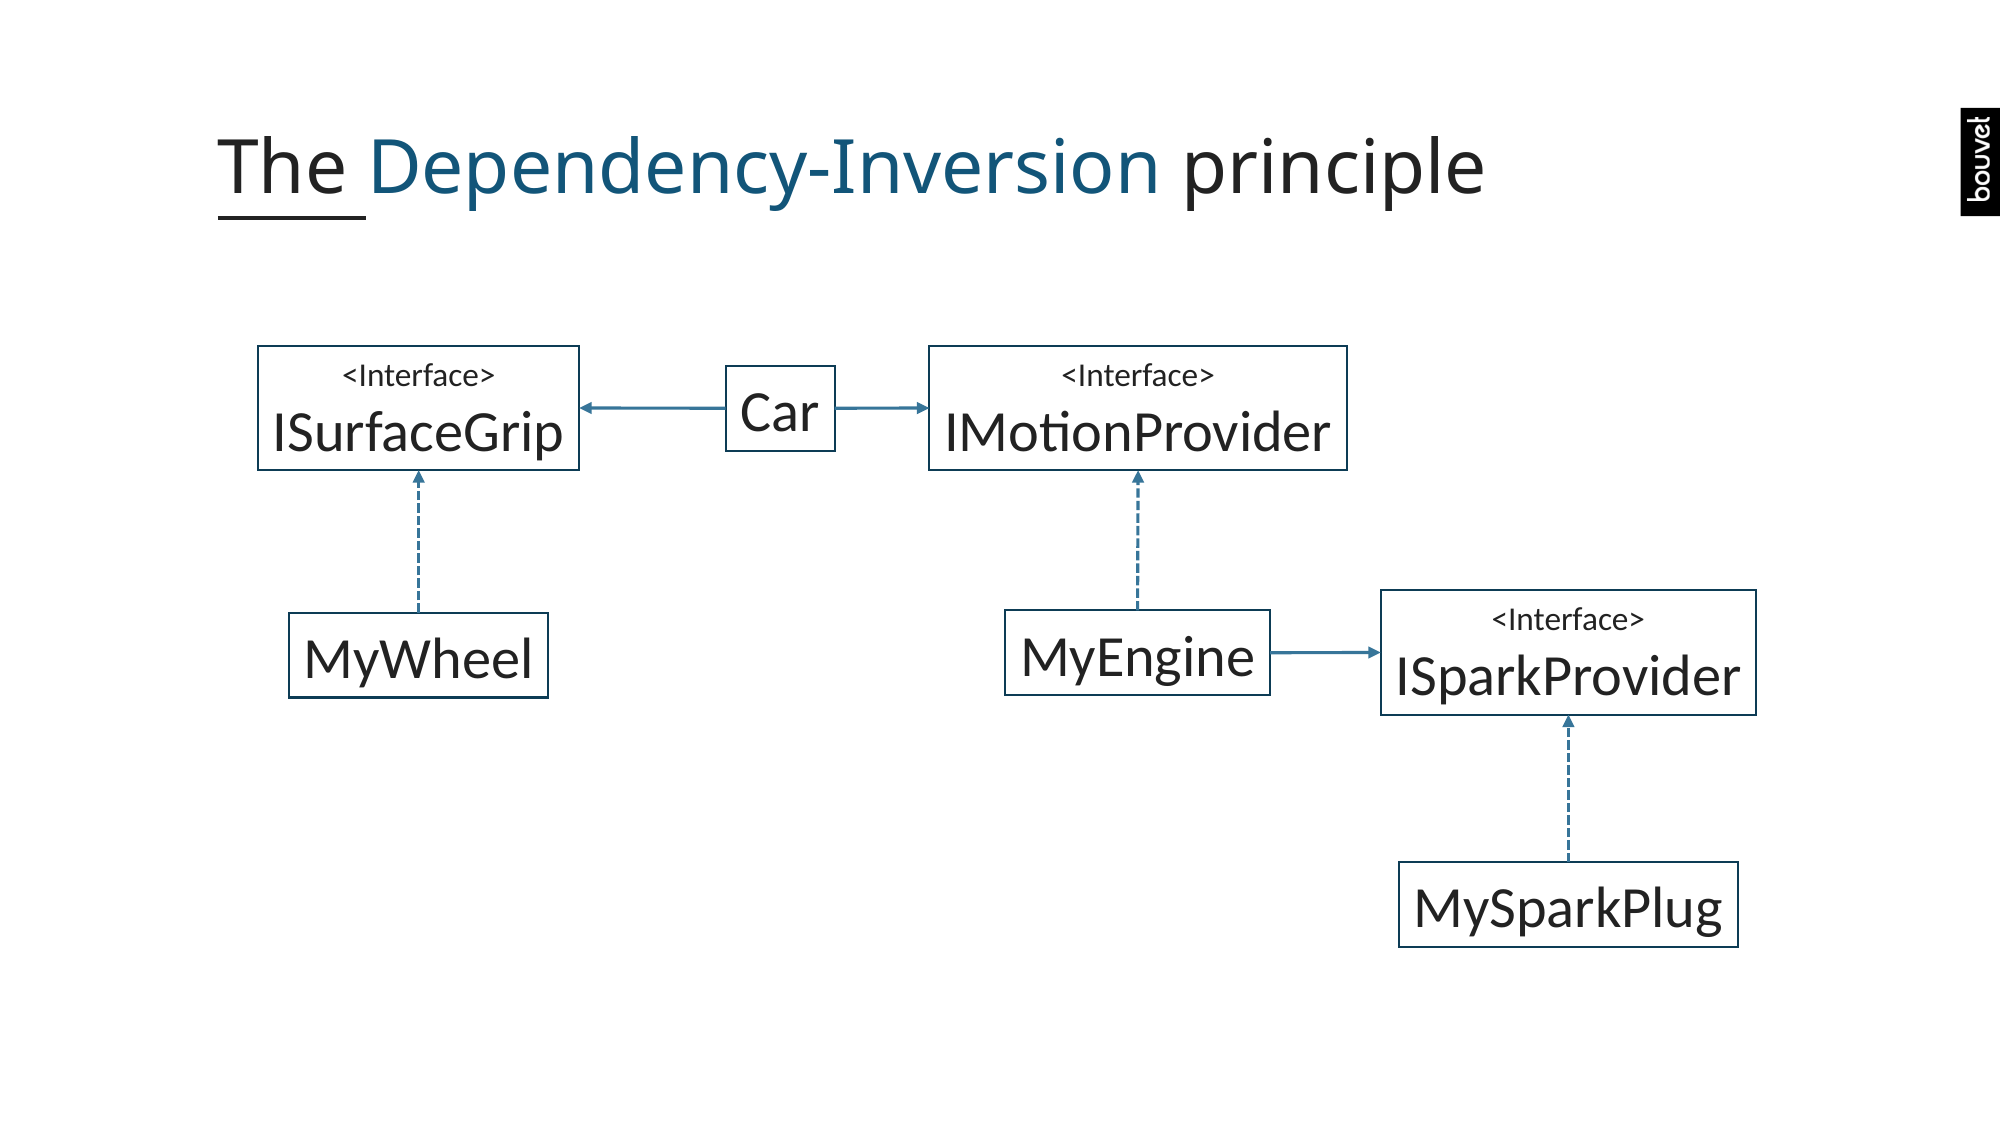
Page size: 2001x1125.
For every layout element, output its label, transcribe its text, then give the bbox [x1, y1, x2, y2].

text_box <Interface> IMotionProvider [928, 345, 1348, 471]
text_box MyWheel [288, 612, 549, 699]
text_box Car [725, 365, 836, 452]
title The Dependency-Inversion principle [202, 59, 1867, 218]
text_box MyEngine [1004, 609, 1271, 696]
text_box <Interface> ISurfaceGrip [257, 345, 580, 471]
text_box <Interface> ISparkProvider [1380, 589, 1757, 716]
text_box MySparkPlug [1398, 861, 1739, 948]
